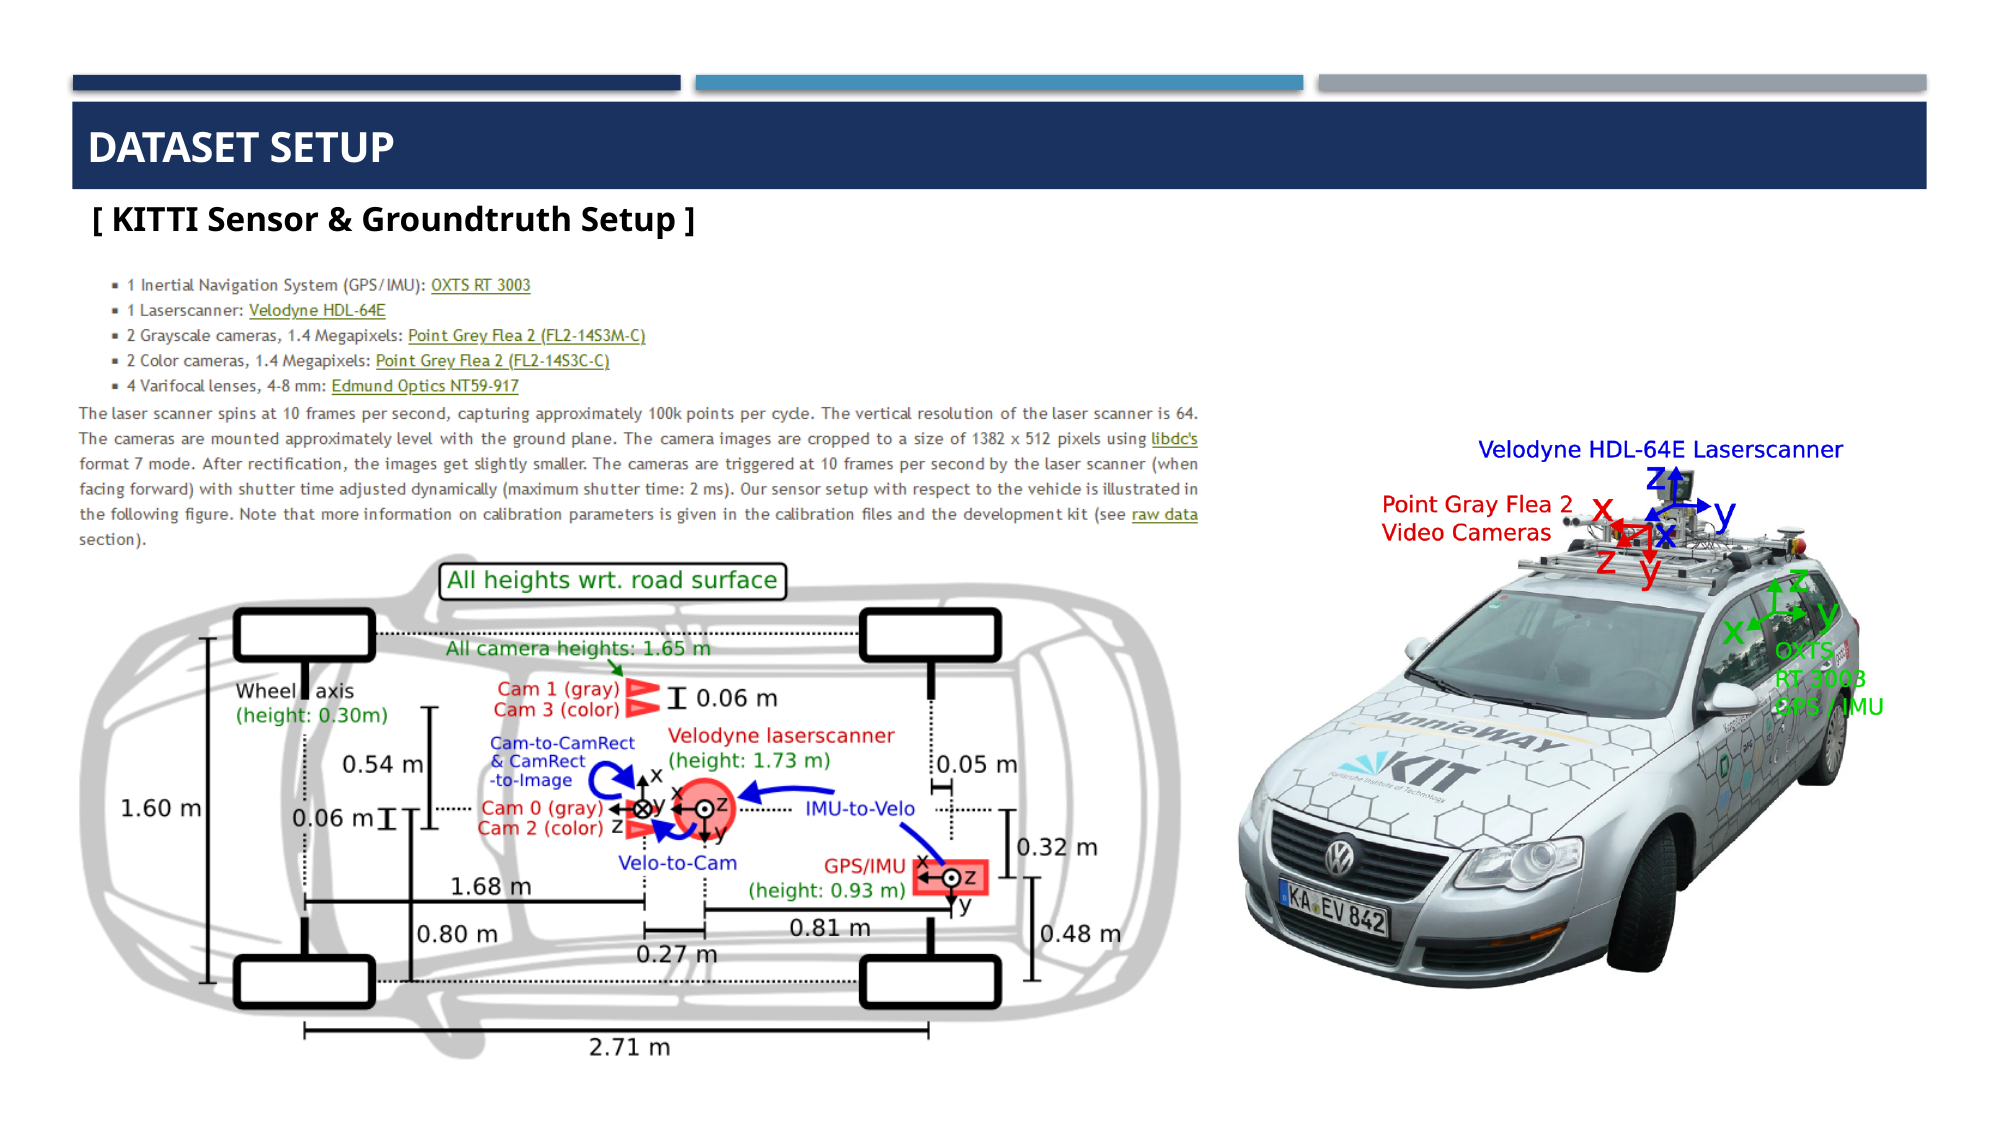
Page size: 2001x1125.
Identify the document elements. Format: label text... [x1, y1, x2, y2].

text_box [ KITTI Sensor & Groundtruth Setup ] [77, 191, 1905, 313]
text_box DATASET SETUP [71, 100, 1928, 191]
picture [71, 268, 1210, 1068]
picture [1223, 419, 1891, 997]
